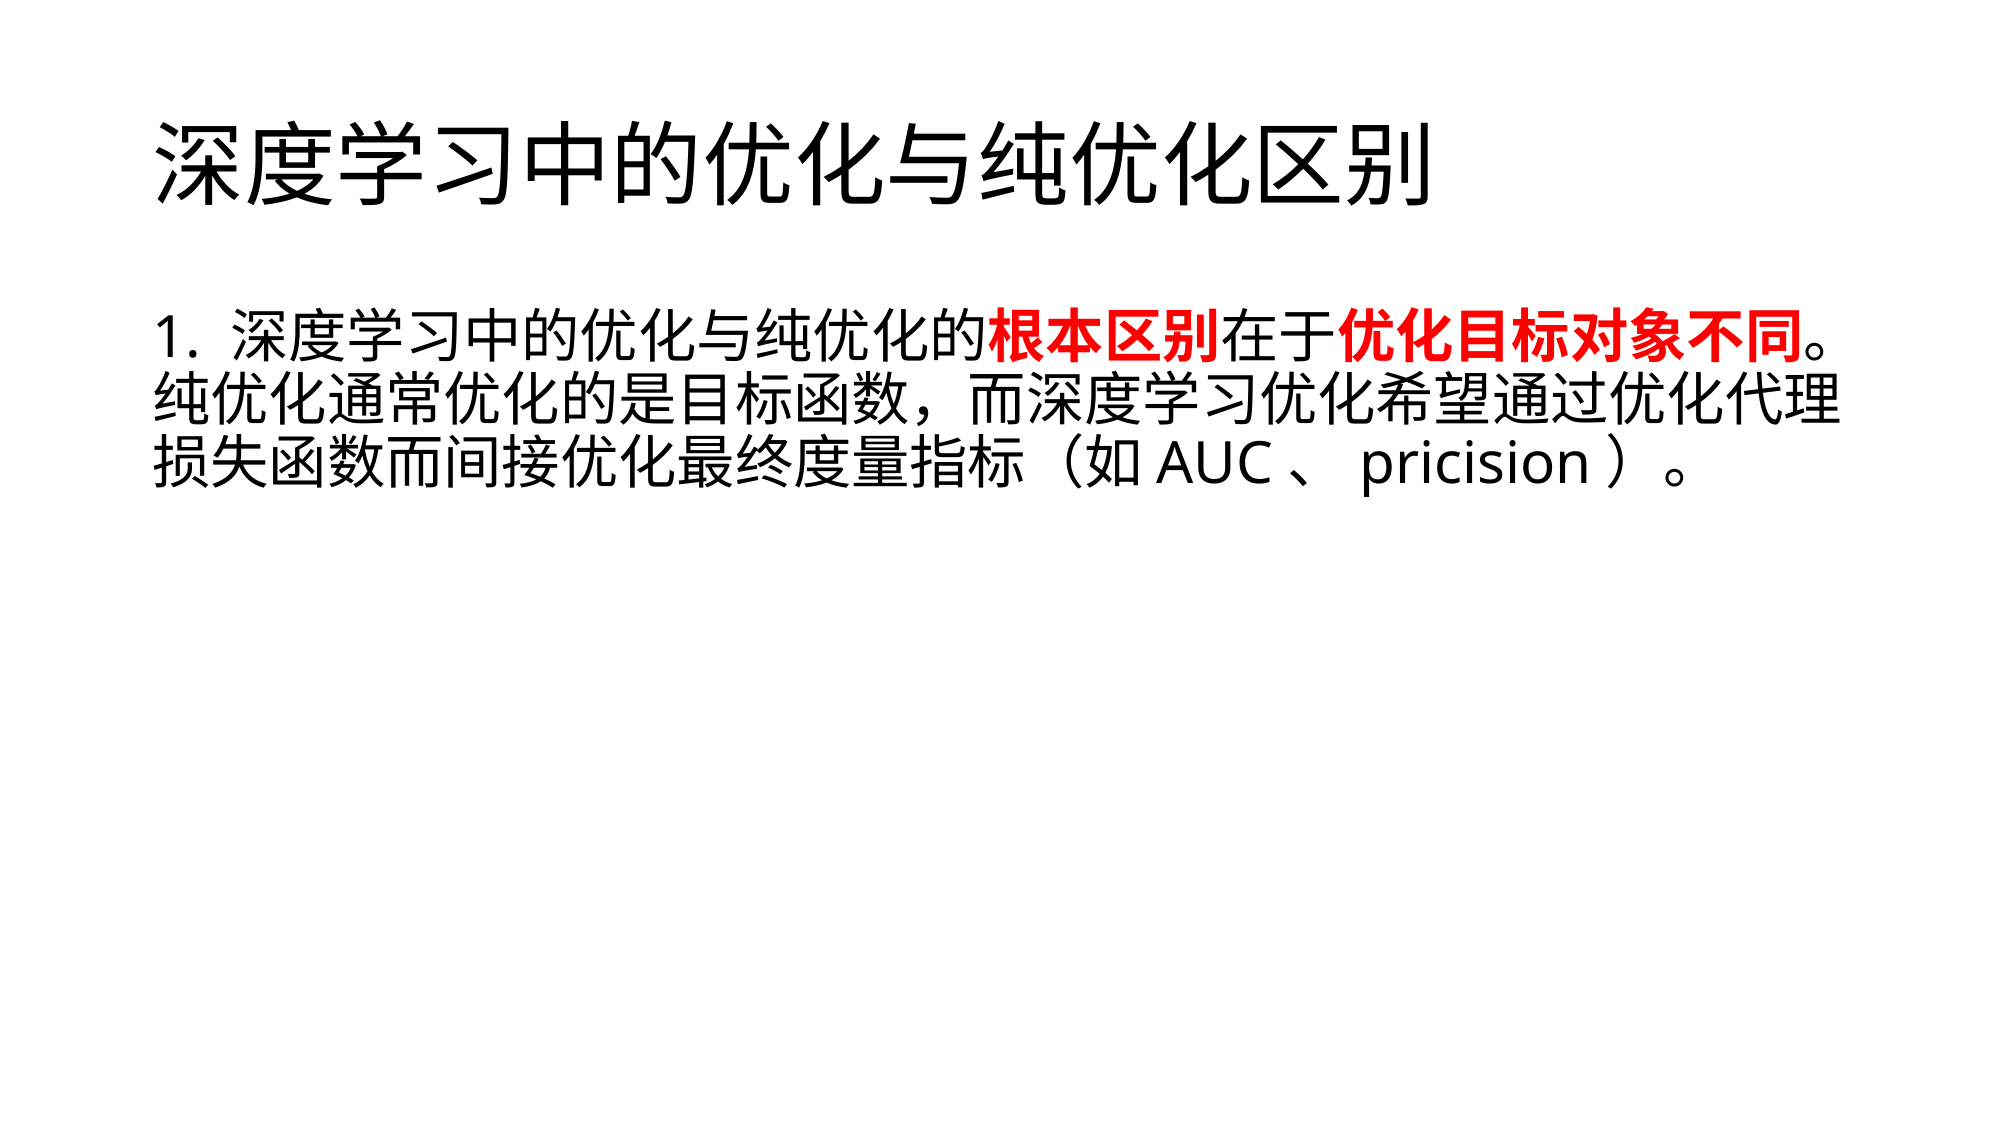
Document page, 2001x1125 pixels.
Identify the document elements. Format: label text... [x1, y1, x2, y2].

list 1. 深度学习中的优化与纯优化的根本区别在于优化目标对象不同。纯优化通常优化的是目标函数，而深度学习优化希望通过优化代理损失函数而间接优化最终度量指标（如AUC、pricision）。 [137, 299, 1863, 1014]
title 深度学习中的优化与纯优化区别 [137, 59, 1863, 278]
